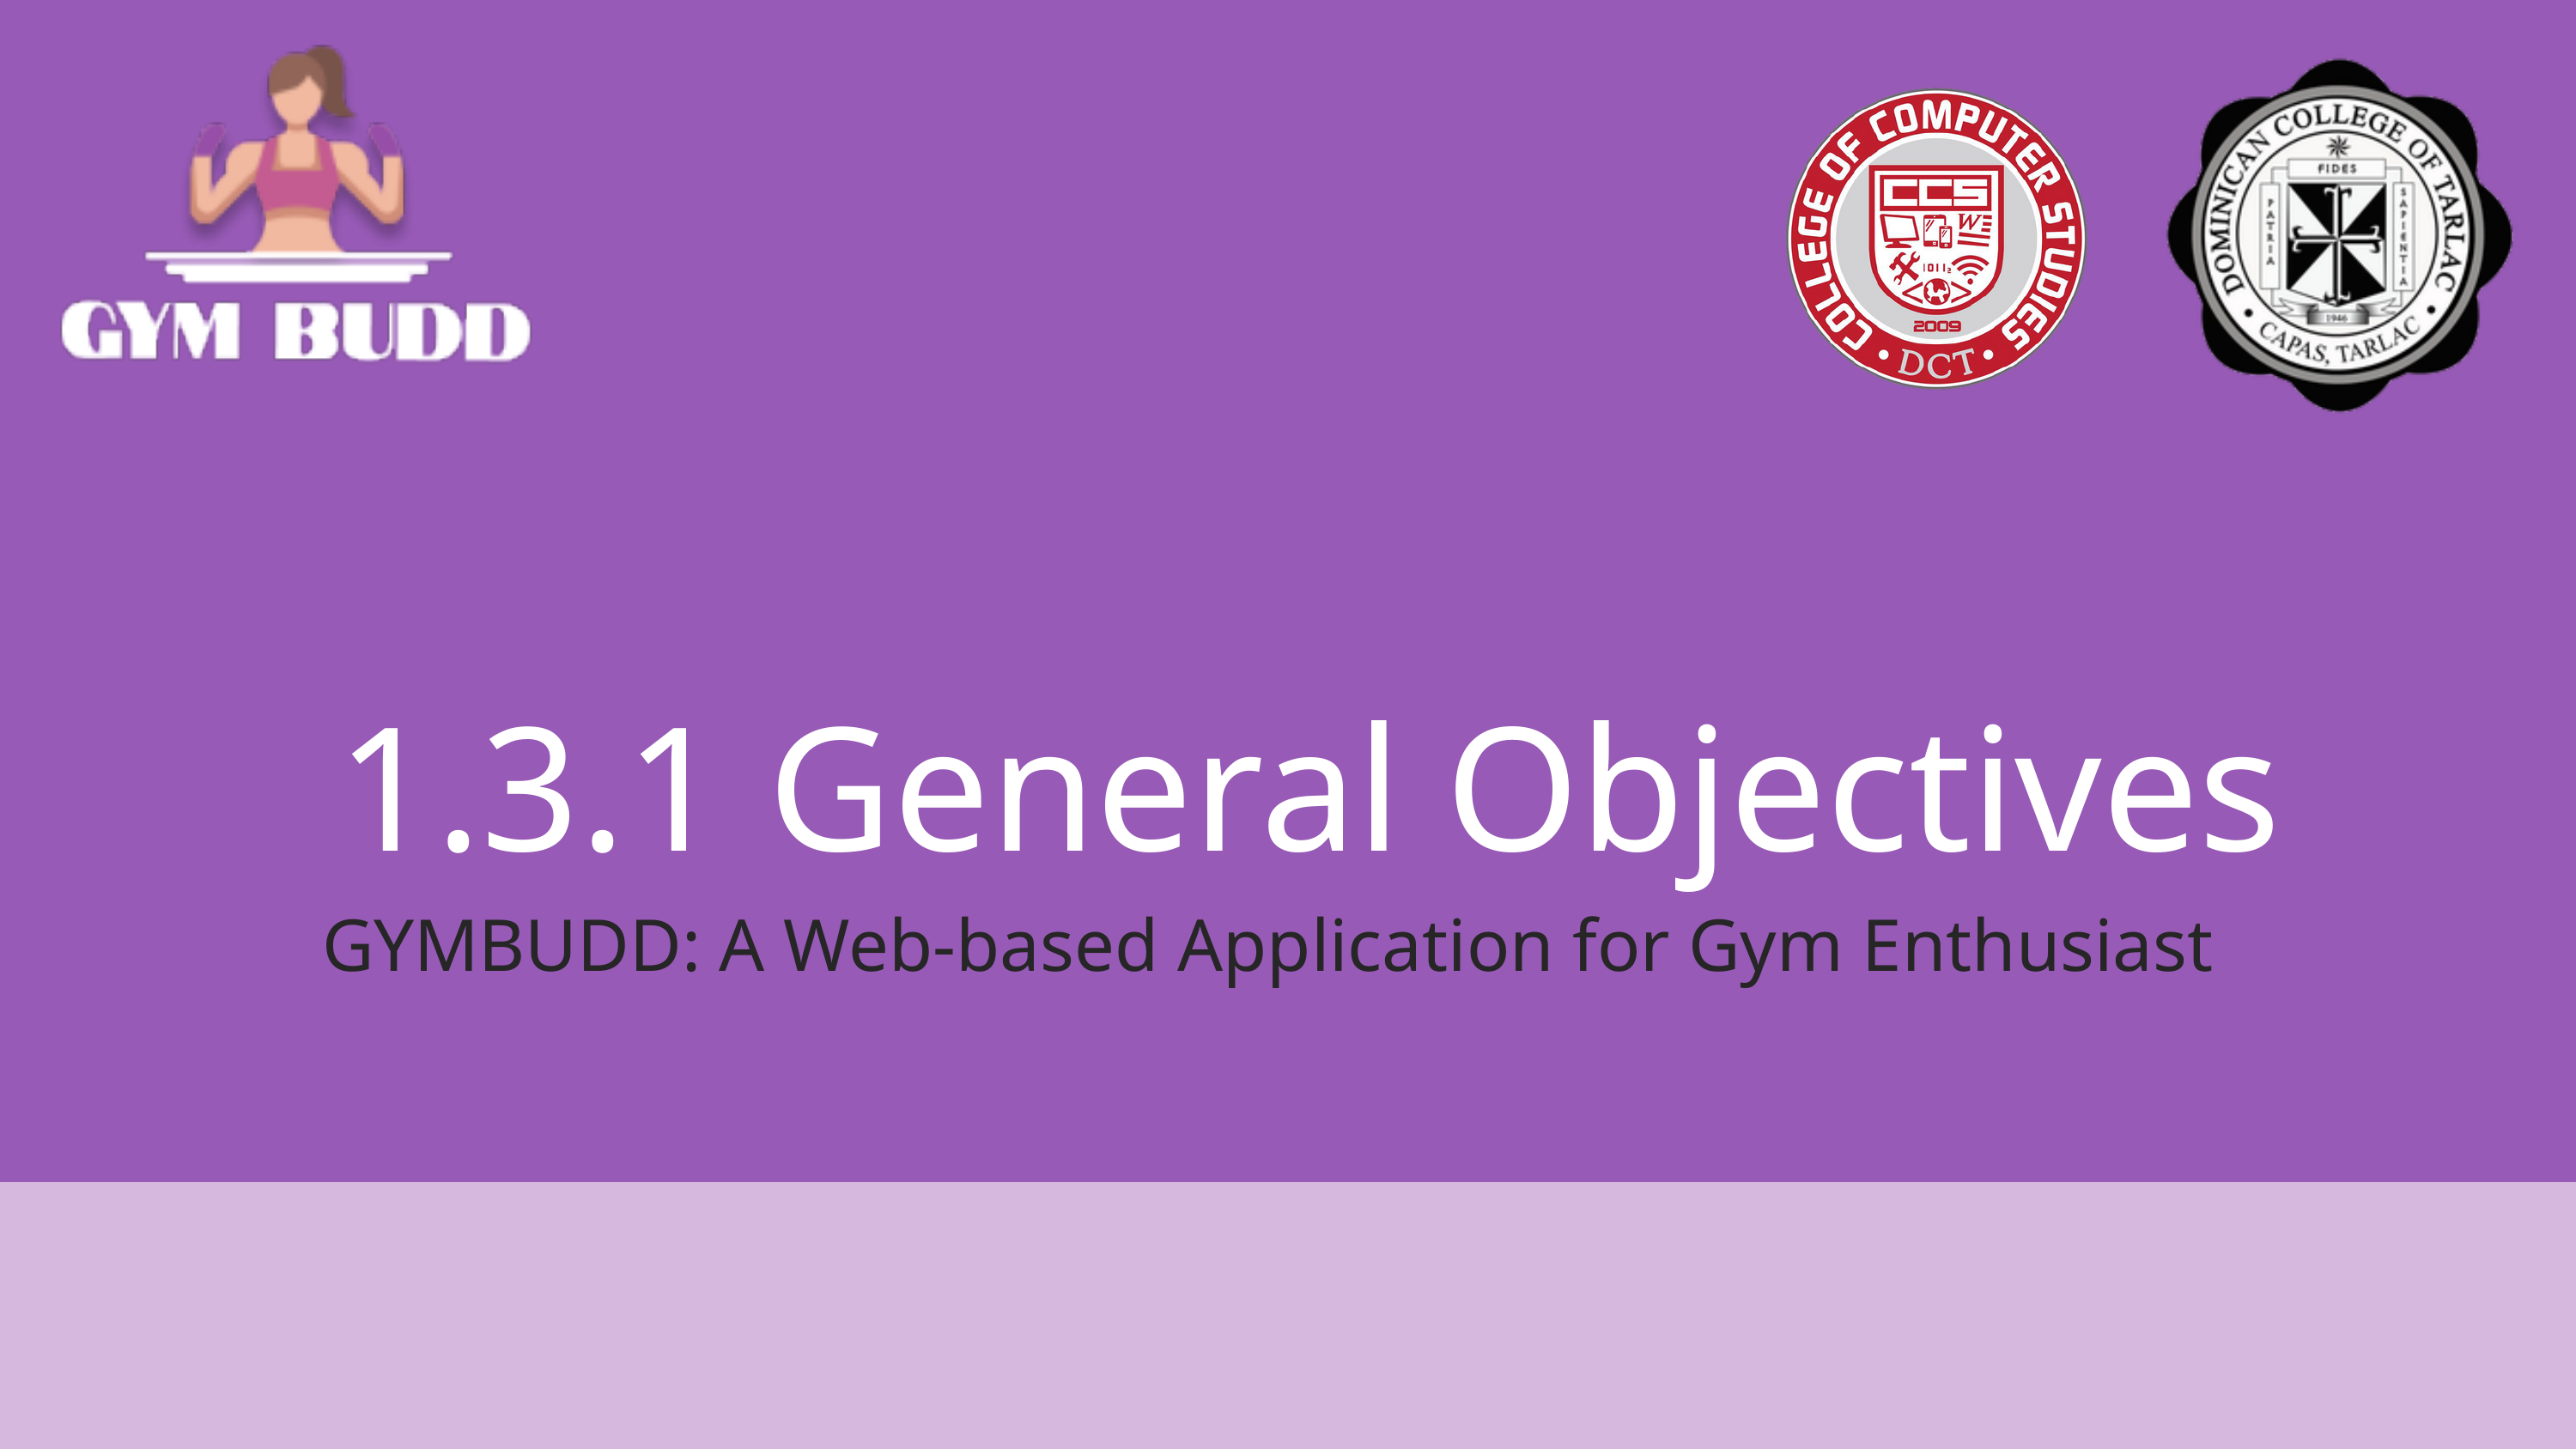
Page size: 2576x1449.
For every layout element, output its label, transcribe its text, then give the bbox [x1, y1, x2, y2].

text_box 1.3.1 General Objectives [21, 685, 2576, 886]
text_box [0, 1182, 2576, 1449]
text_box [0, 0, 2576, 428]
picture [44, 40, 551, 371]
text_box GYMBUDD: A Web-based Application for Gym Enthusiast [268, 885, 2269, 985]
